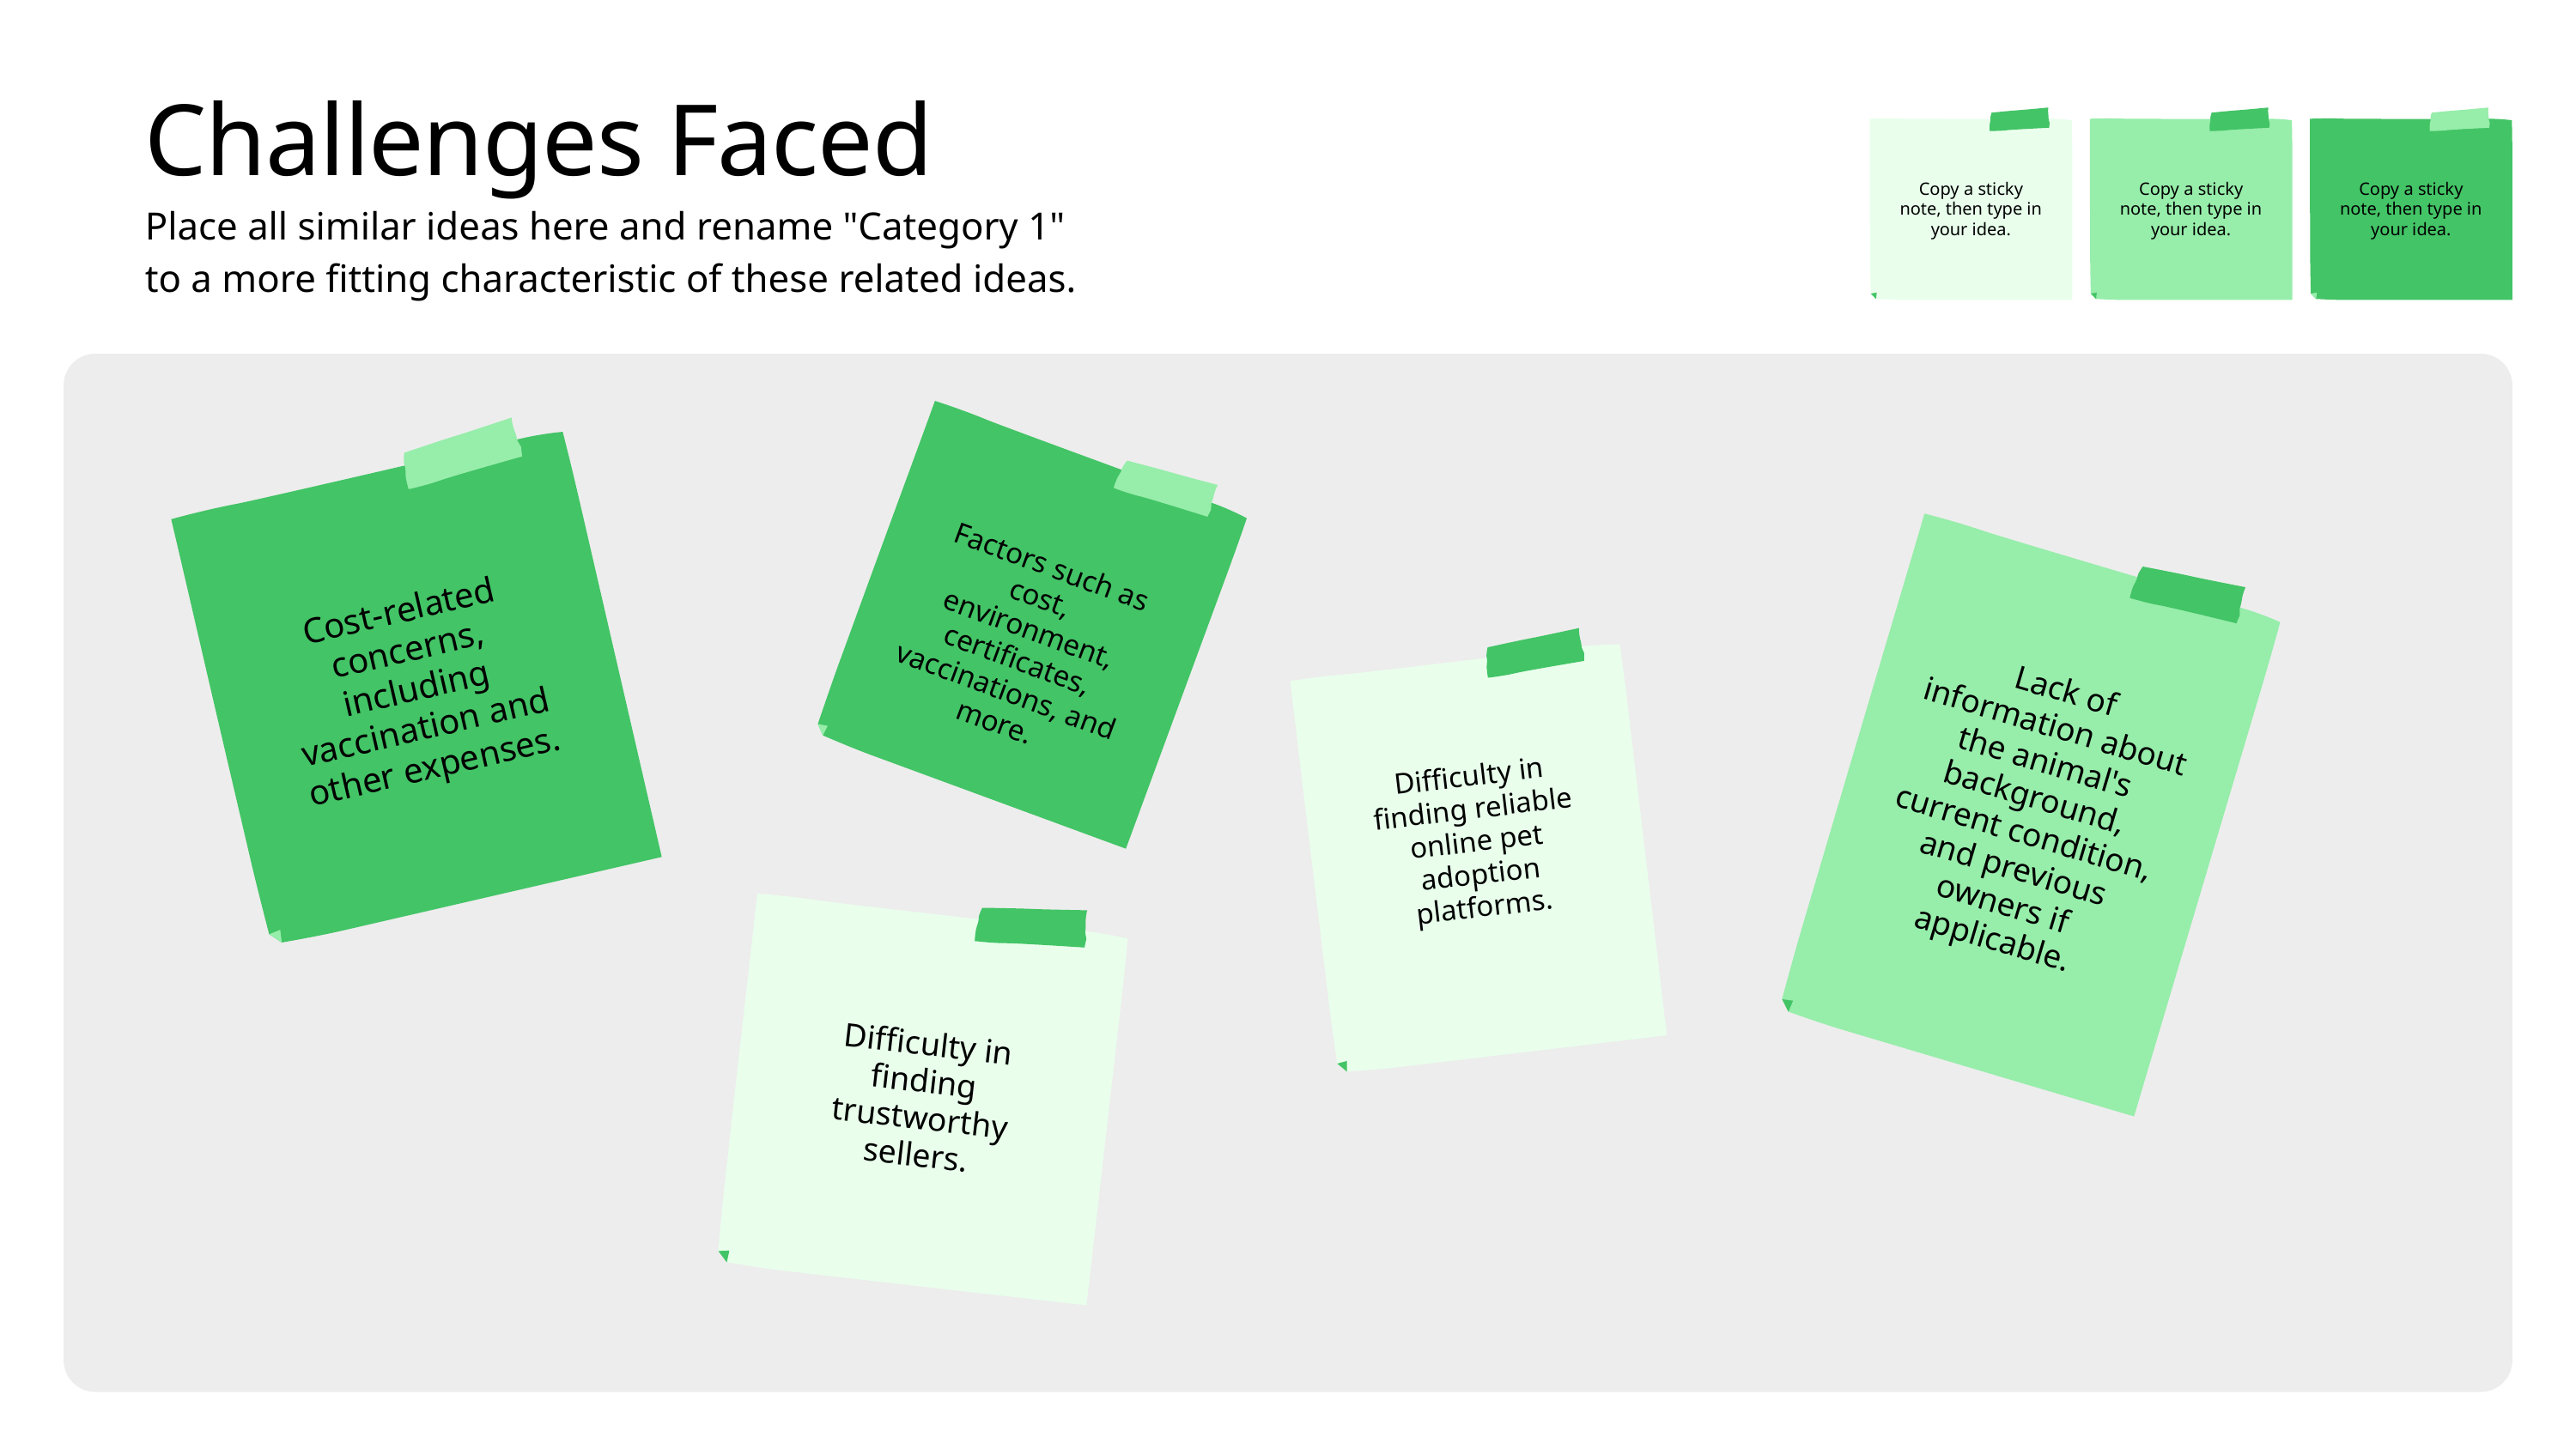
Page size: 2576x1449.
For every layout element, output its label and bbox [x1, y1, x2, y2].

text_box [1845, 535, 2220, 1075]
text_box [2309, 106, 2513, 300]
text_box [63, 353, 2513, 1392]
text_box [1869, 106, 2073, 300]
text_box [736, 892, 1111, 1286]
text_box [866, 429, 1201, 803]
text_box [144, 67, 1132, 298]
text_box [2089, 106, 2293, 300]
text_box [1310, 641, 1644, 1057]
text_box [212, 446, 616, 909]
